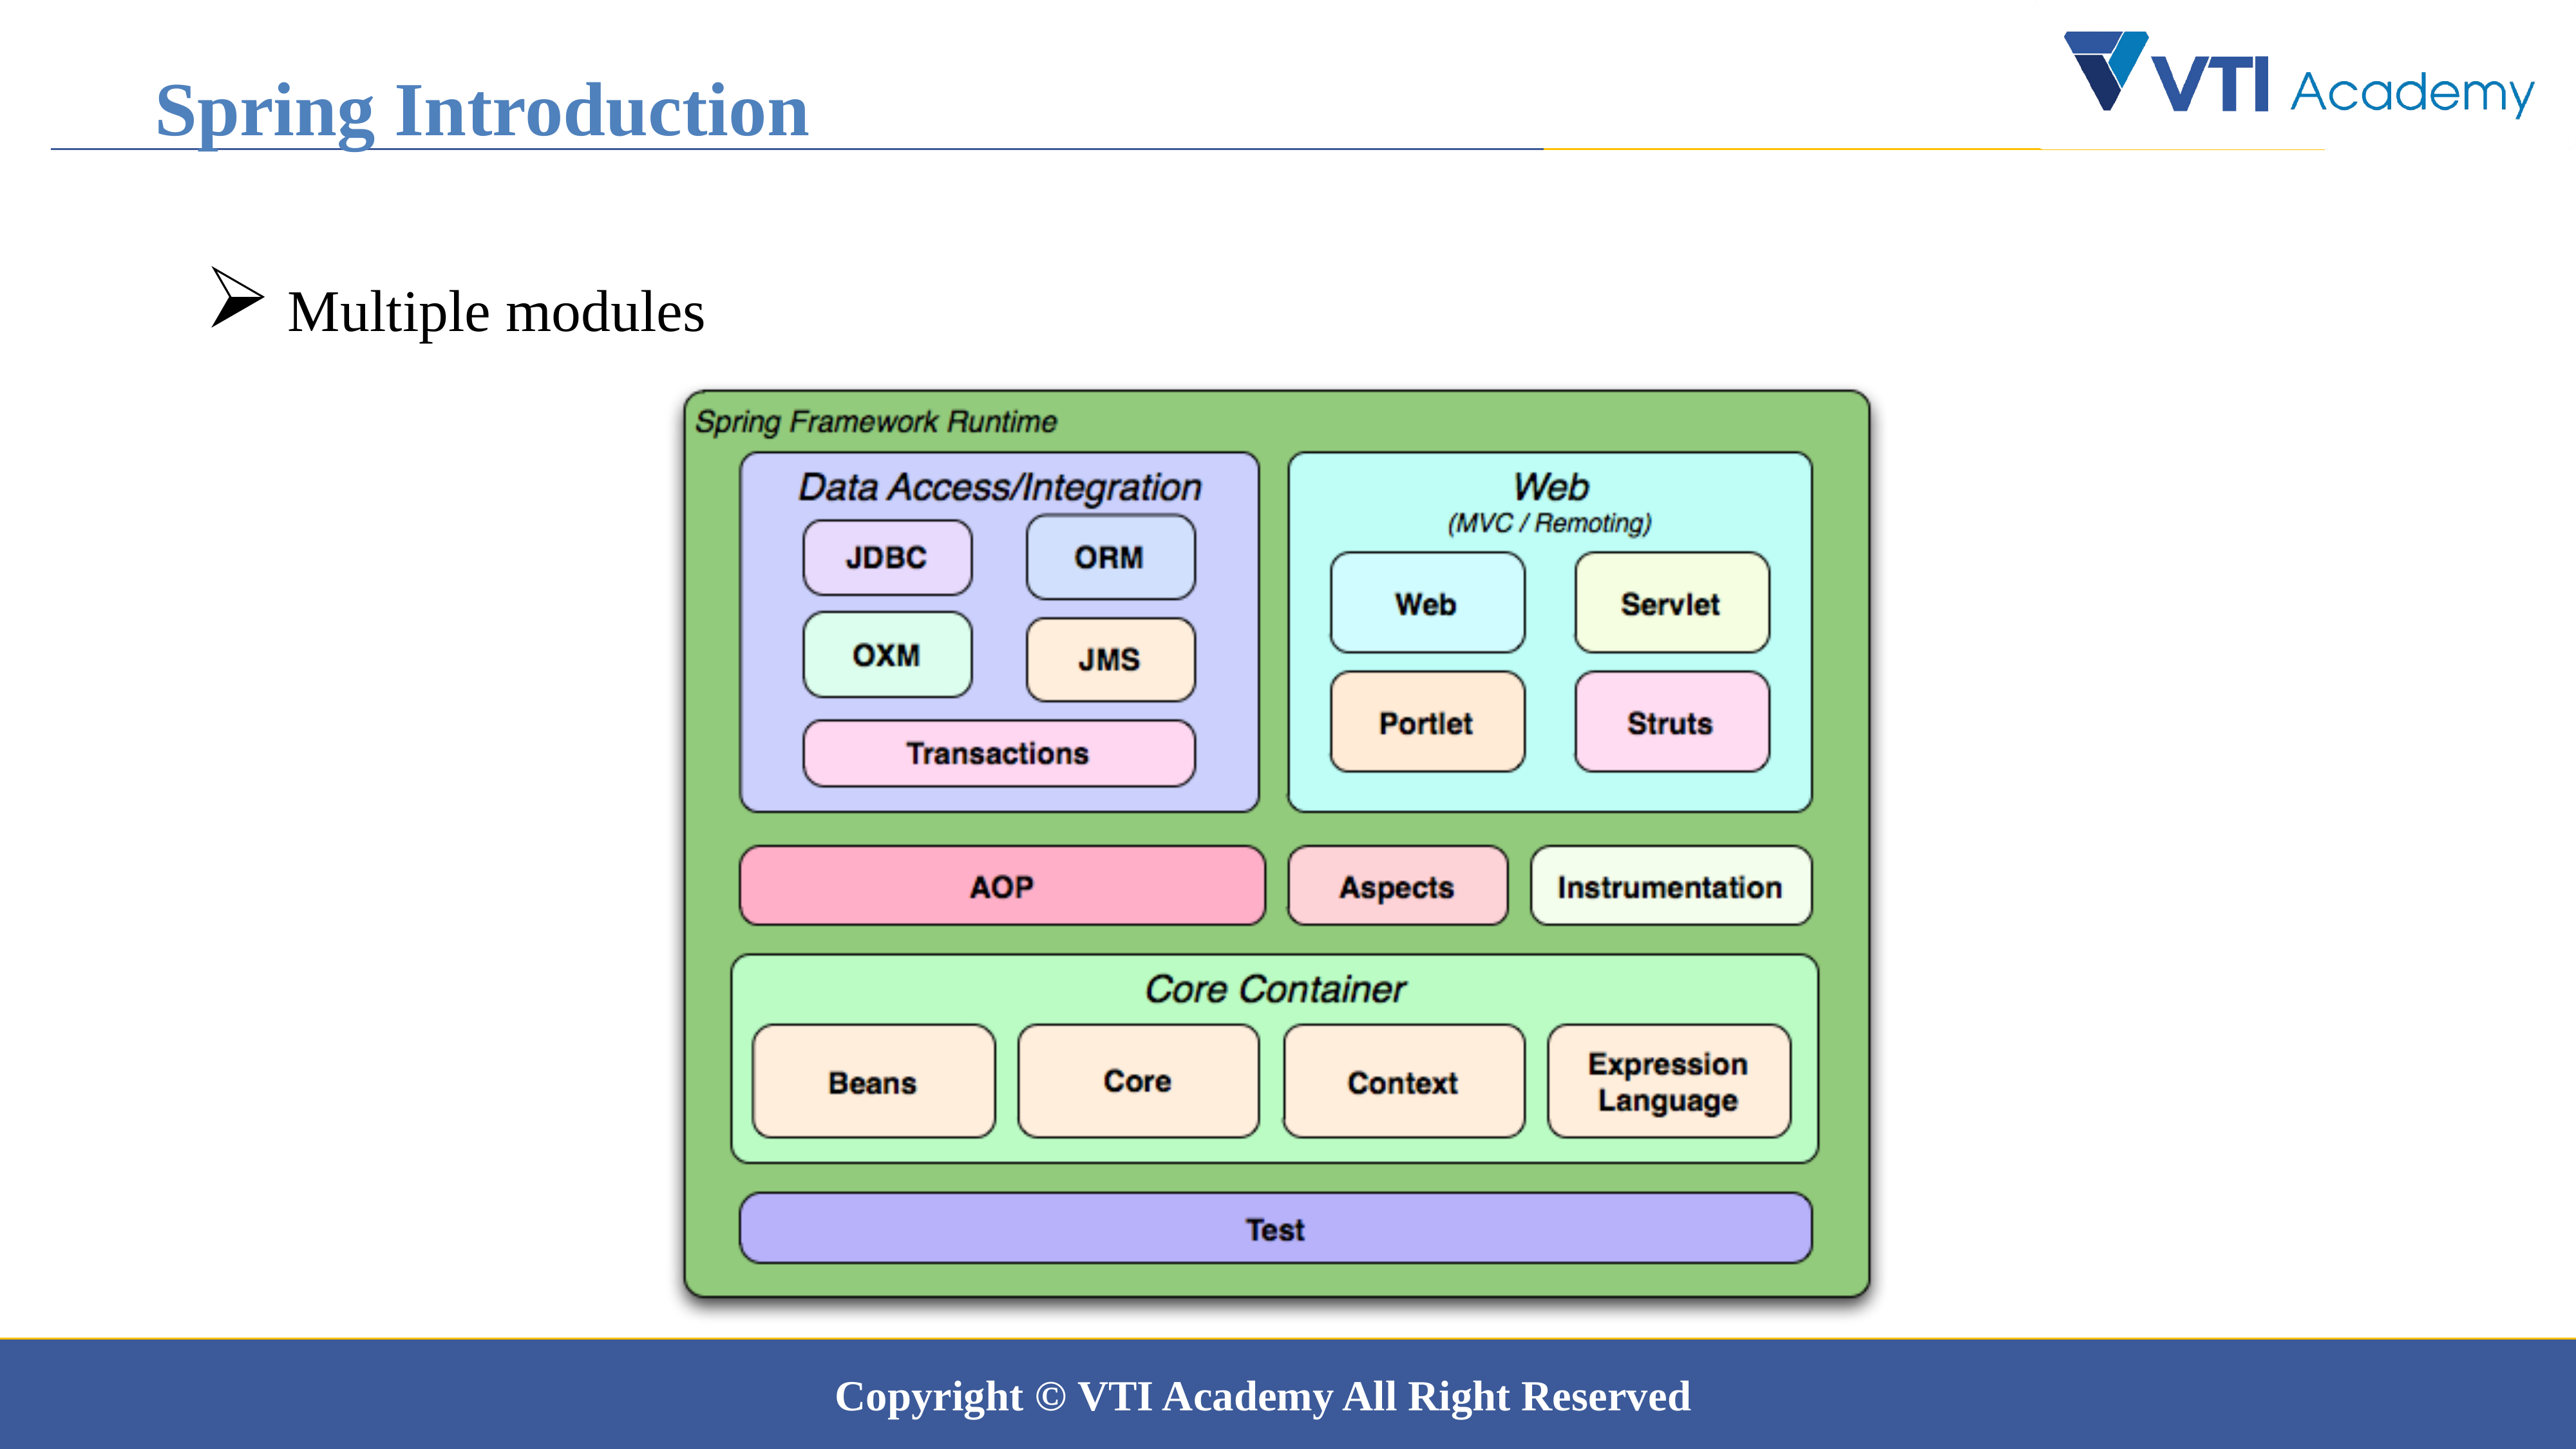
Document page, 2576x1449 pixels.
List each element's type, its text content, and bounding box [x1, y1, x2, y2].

text_box Spring Introduction [145, 54, 1510, 156]
text_box Multiple modules [195, 267, 795, 415]
picture [659, 375, 1895, 1329]
picture [2034, 0, 2576, 149]
